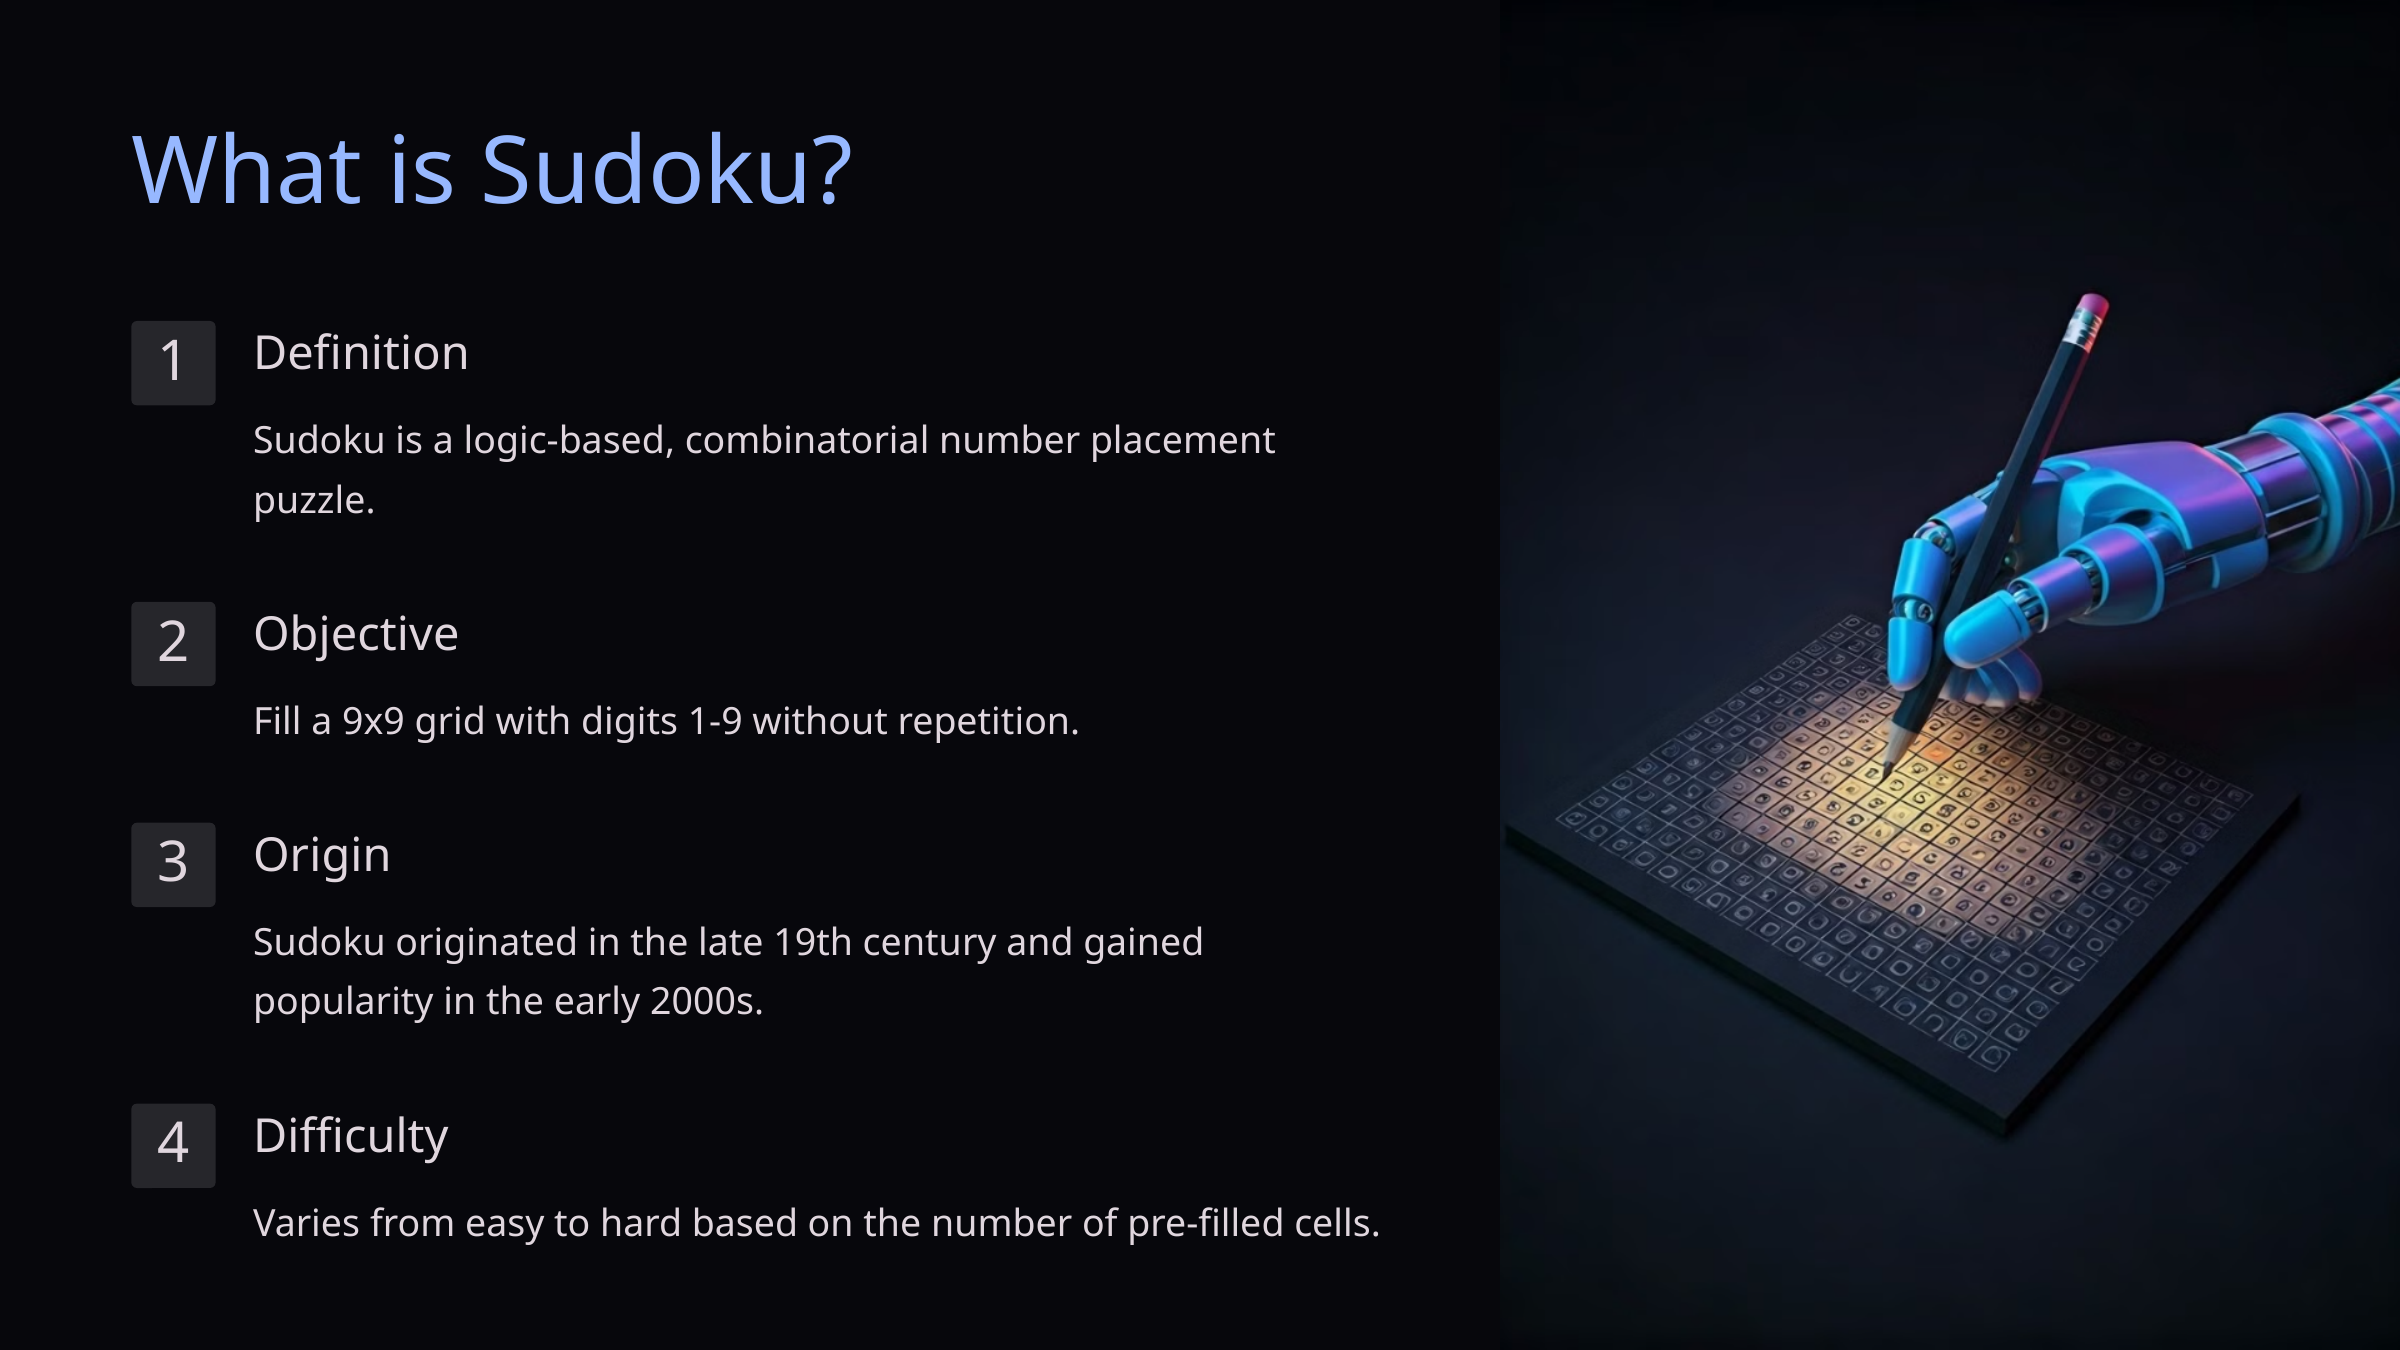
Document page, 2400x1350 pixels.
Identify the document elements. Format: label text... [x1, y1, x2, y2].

text_box What is Sudoku? [131, 105, 1070, 223]
text_box 3 [156, 836, 191, 893]
text_box Sudoku is a logic-based, combinatorial number placement puzzle. [253, 402, 1369, 523]
text_box [131, 822, 216, 908]
text_box Difficulty [253, 1103, 723, 1163]
text_box [131, 320, 216, 406]
text_box 2 [155, 615, 191, 673]
text_box Origin [253, 822, 723, 882]
text_box Fill a 9x9 grid with digits 1-9 without repetition. [253, 682, 1369, 743]
text_box Sudoku originated in the late 19th century and gained popularity in the early 2000s. [253, 903, 1369, 1024]
text_box Definition [253, 320, 723, 380]
text_box [131, 601, 216, 687]
picture [1499, 0, 2400, 1350]
text_box 4 [155, 1117, 192, 1174]
text_box Varies from easy to hard based on the number of pre-filled cells. [253, 1184, 1369, 1245]
text_box Objective [253, 601, 723, 661]
text_box 1 [161, 335, 186, 392]
text_box [131, 1103, 216, 1189]
